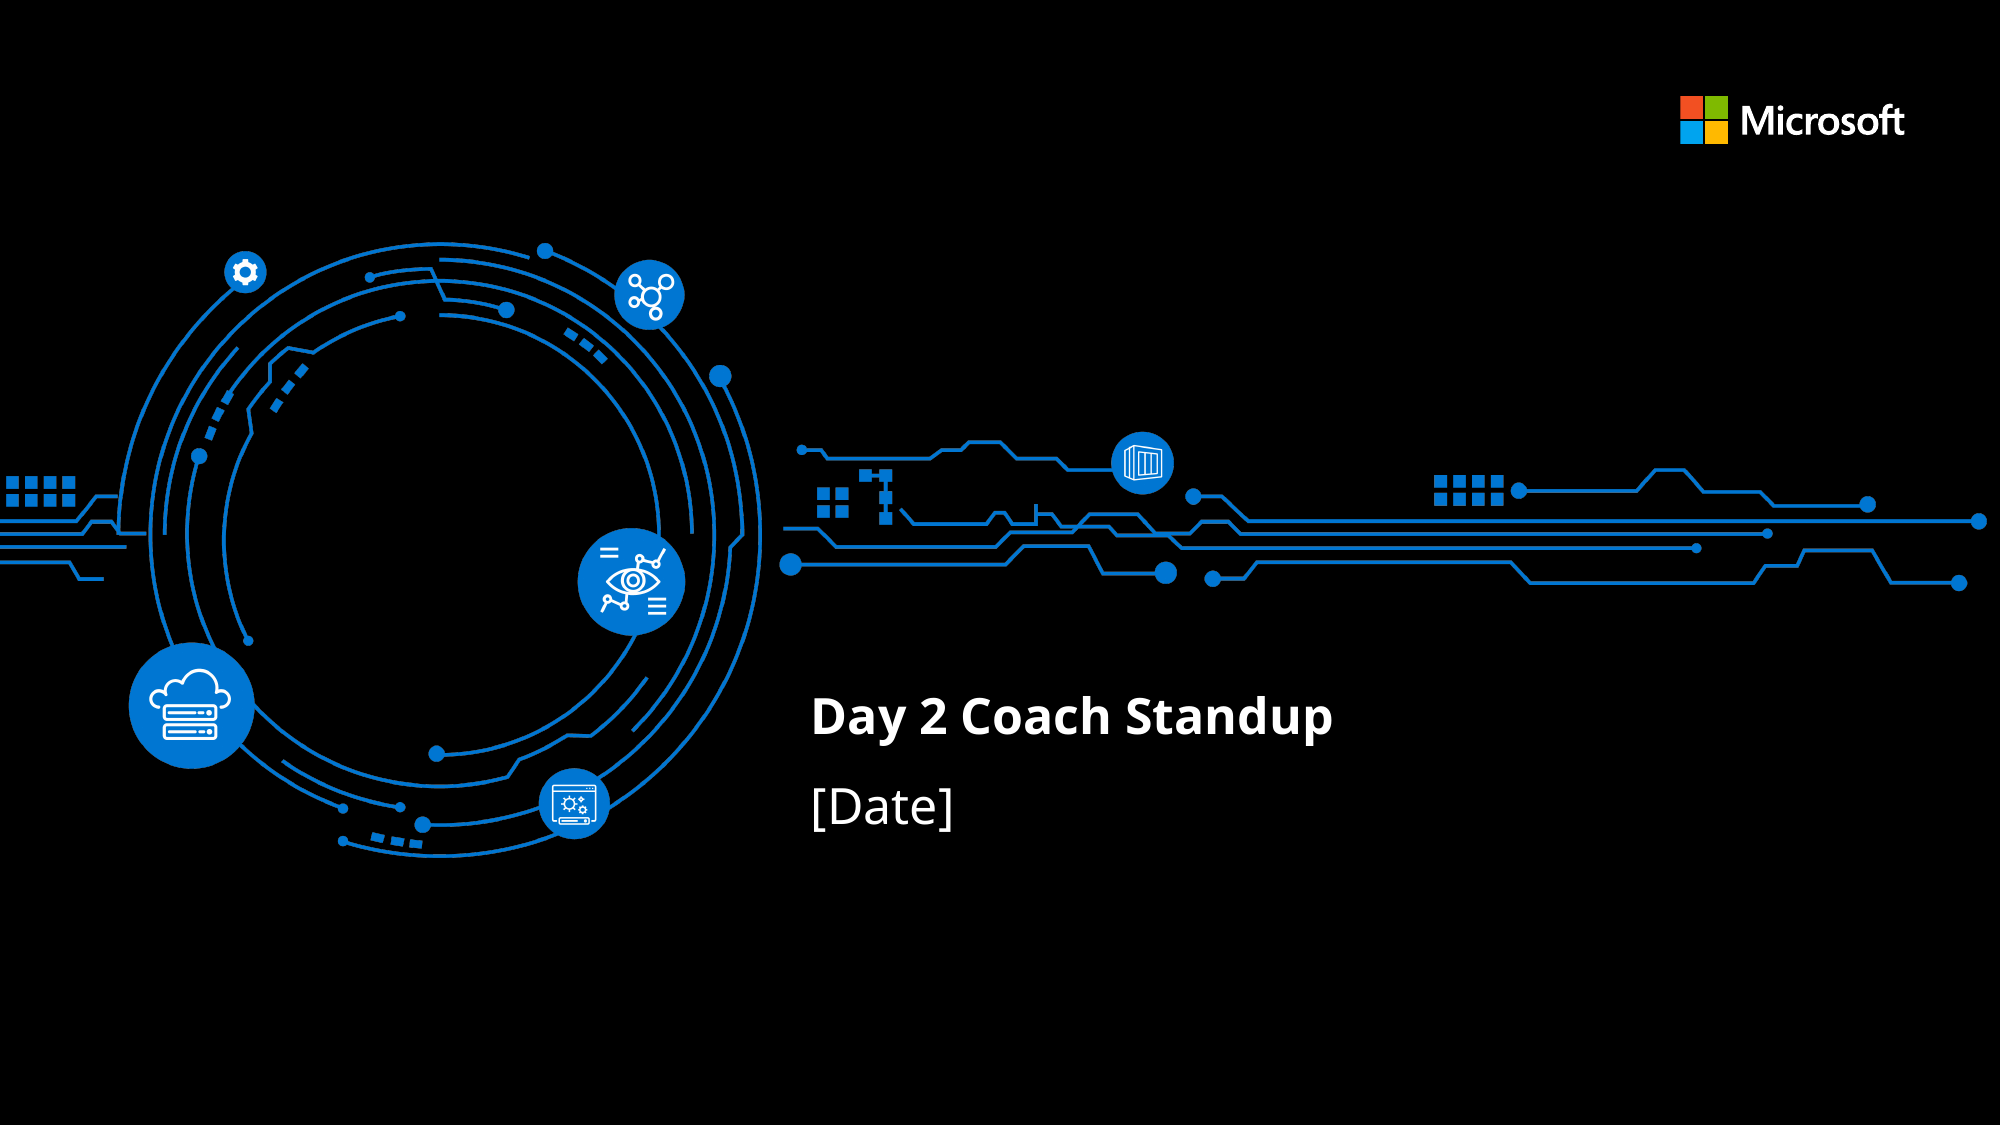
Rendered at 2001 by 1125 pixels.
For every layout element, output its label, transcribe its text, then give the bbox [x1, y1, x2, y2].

picture [0, 242, 1987, 858]
title Day 2 Coach Standup [Date] [795, 646, 1958, 850]
